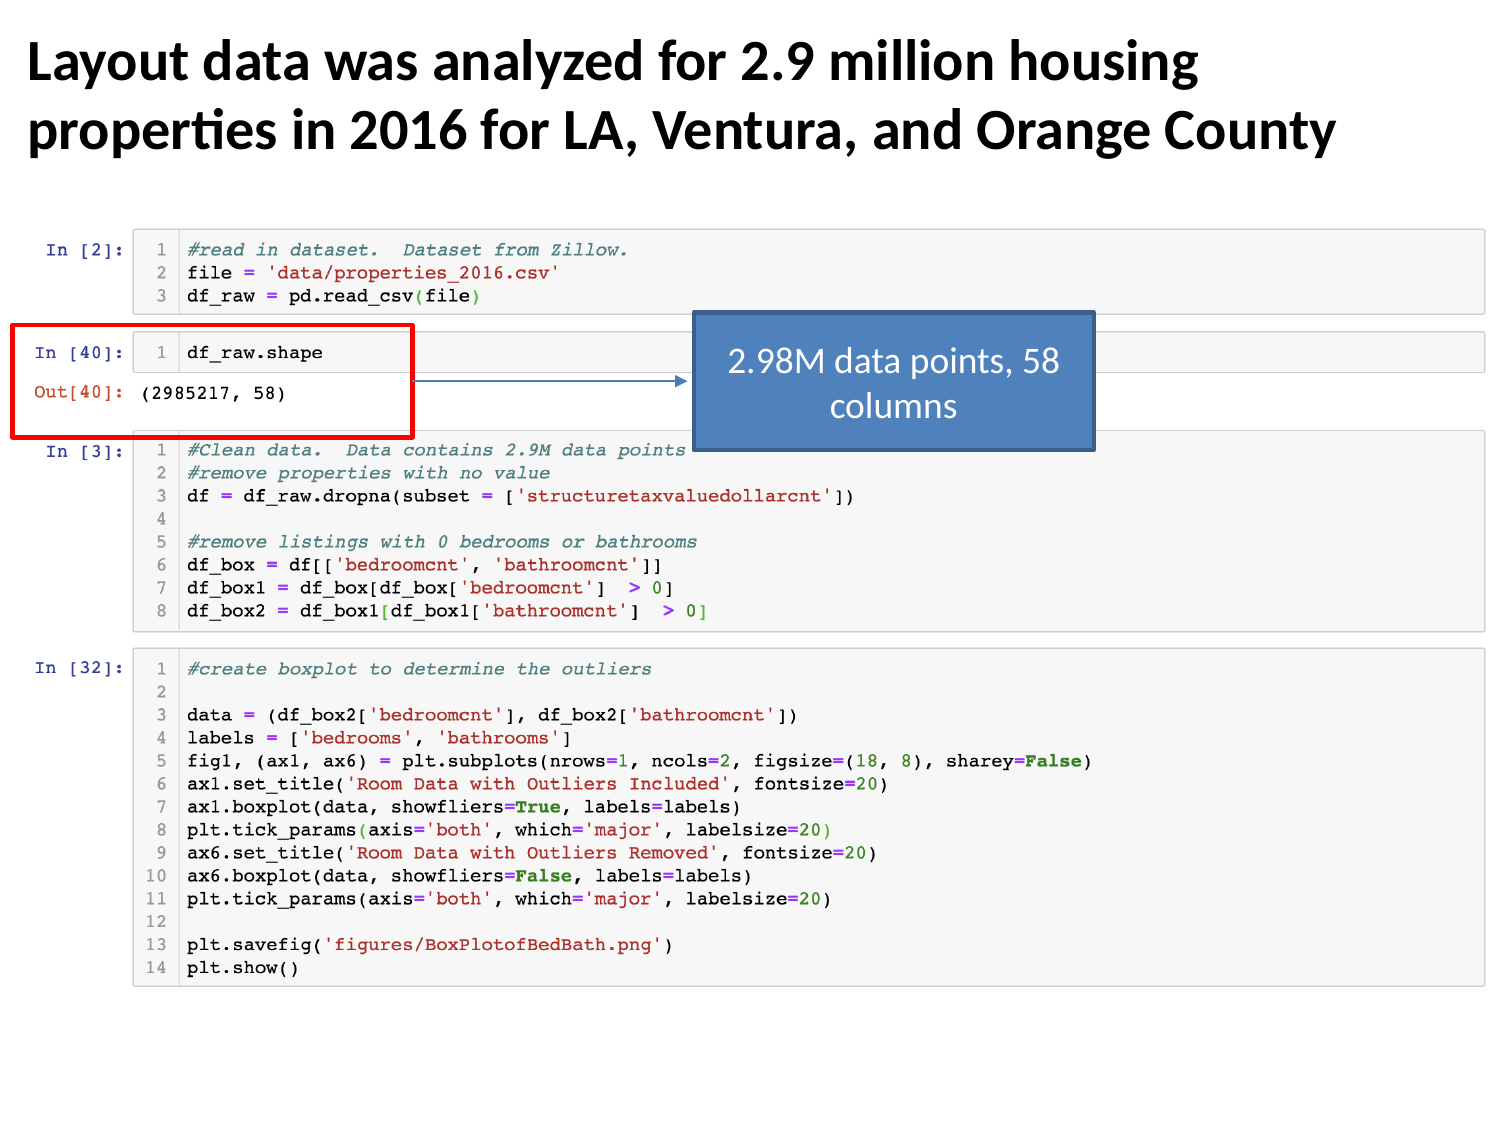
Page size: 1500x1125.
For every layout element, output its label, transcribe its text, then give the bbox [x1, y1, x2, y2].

picture [0, 224, 1500, 1000]
title Layout data was analyzed for 2.9 million housing properties in 2016 for LA, Ventura, and Orange County [12, 14, 1475, 171]
